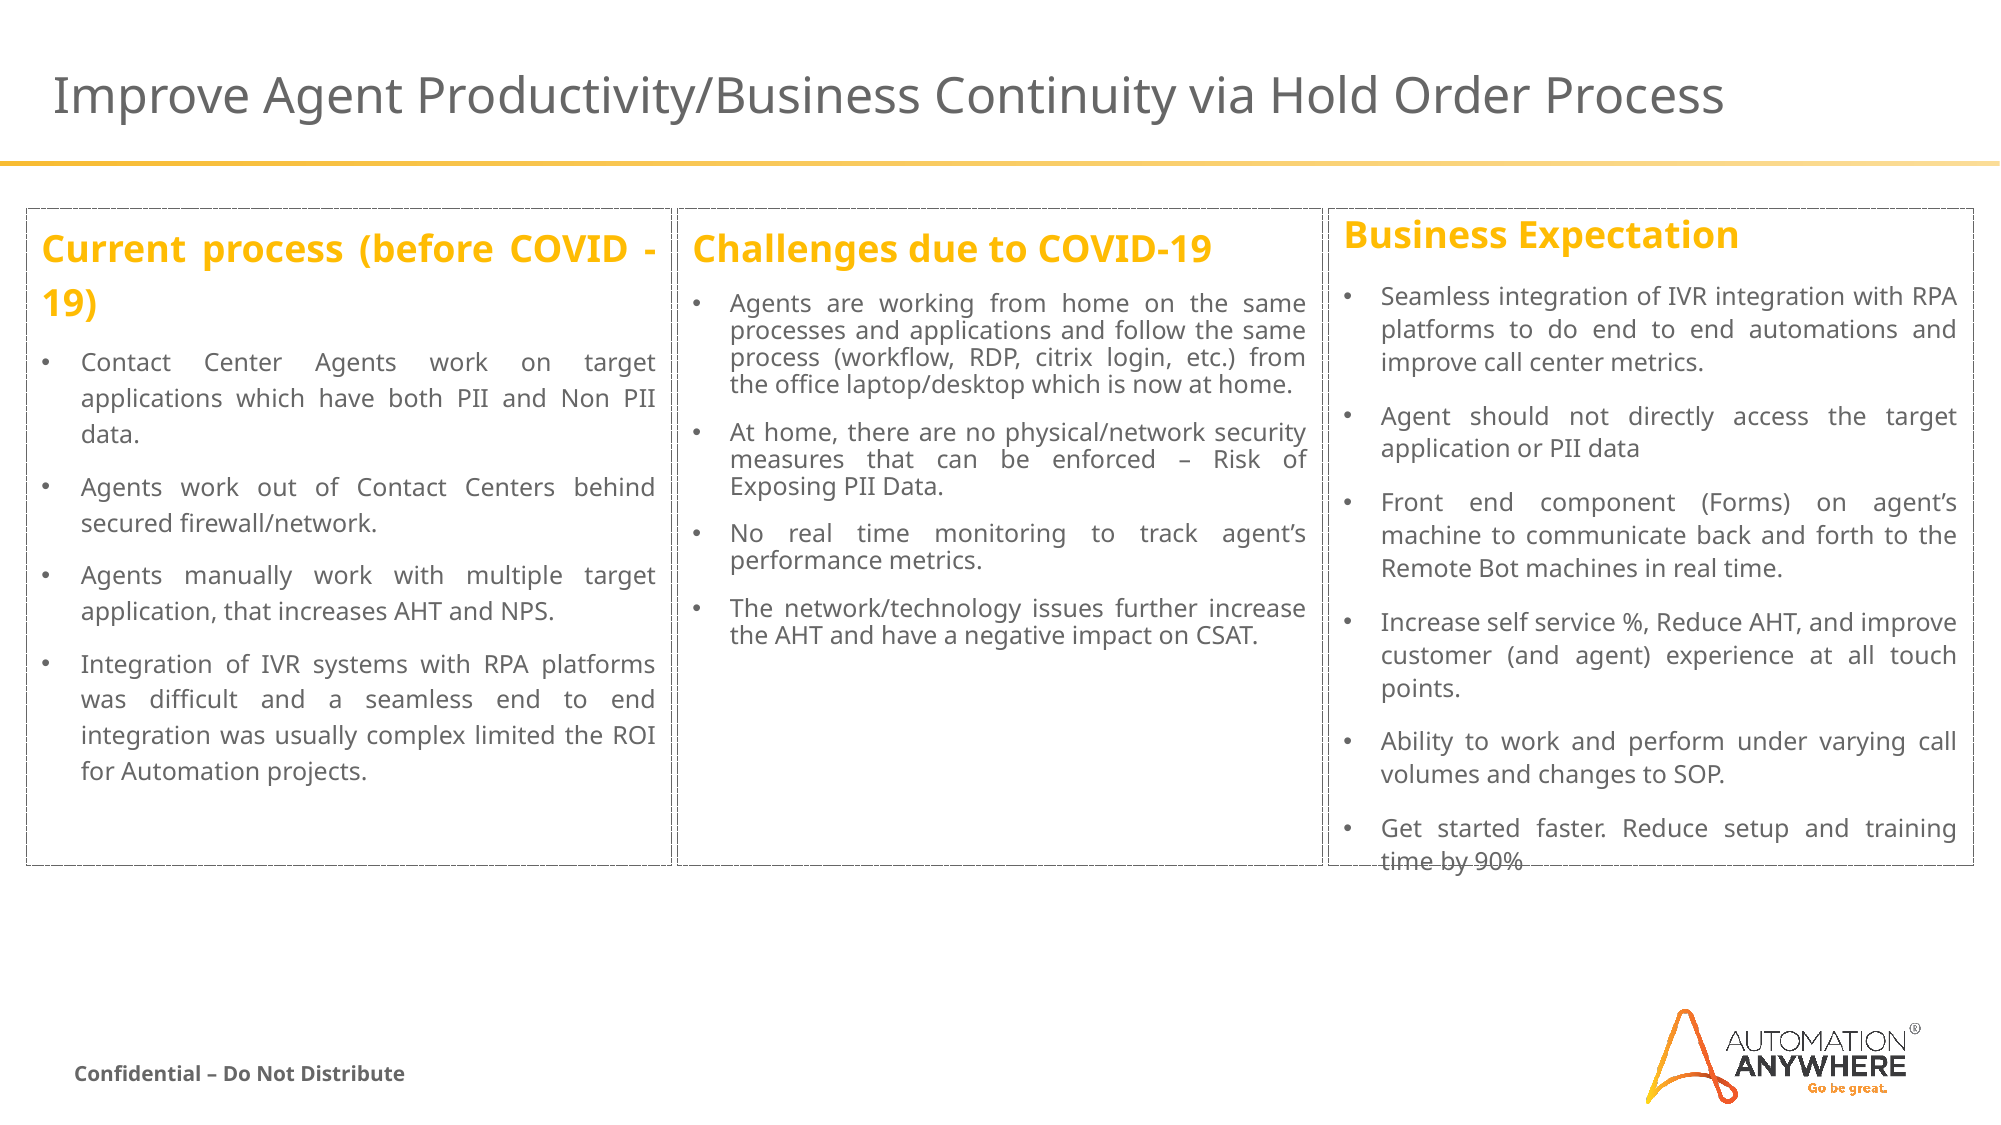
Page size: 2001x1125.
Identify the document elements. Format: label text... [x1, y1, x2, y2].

text_box Current process (before COVID - 19) Contact Center Agents work on target applications which have both PII and Non PII data. Agents work out of Contact Centers behind secured firewall/network. Agents manually work with multiple target application, that increases AHT and NPS. Integration of IVR systems with RPA platforms was difficult and a seamless end to end integration was usually complex limited the ROI for Automation projects. [26, 208, 672, 866]
text_box Challenges due to COVID-19 Agents are working from home on the same processes and applications and follow the same process (workflow, RDP, citrix login, etc.) from the office laptop/desktop which is now at home. At home, there are no physical/network security measures that can be enforced – Risk of Exposing PII Data. No real time monitoring to track agent’s performance metrics. The network/technology issues further increase the AHT and have a negative impact on CSAT. [677, 208, 1323, 866]
title Improve Agent Productivity/Business Continuity via Hold Order Process [53, 54, 1920, 133]
text_box Confidential – Do Not Distribute [59, 1053, 501, 1114]
picture [1616, 992, 1935, 1125]
text_box Business Expectation Seamless integration of IVR integration with RPA platforms to do end to end automations and improve call center metrics. Agent should not directly access the target application or PII data Front end component (Forms) on agent’s machine to communicate back and forth to the Remote Bot machines in real time. Increase self service %, Reduce AHT, and improve customer (and agent) experience at all touch points. Ability to work and perform under varying call volumes and changes to SOP. Get started faster. Reduce setup and training time by 90% [1328, 208, 1974, 866]
